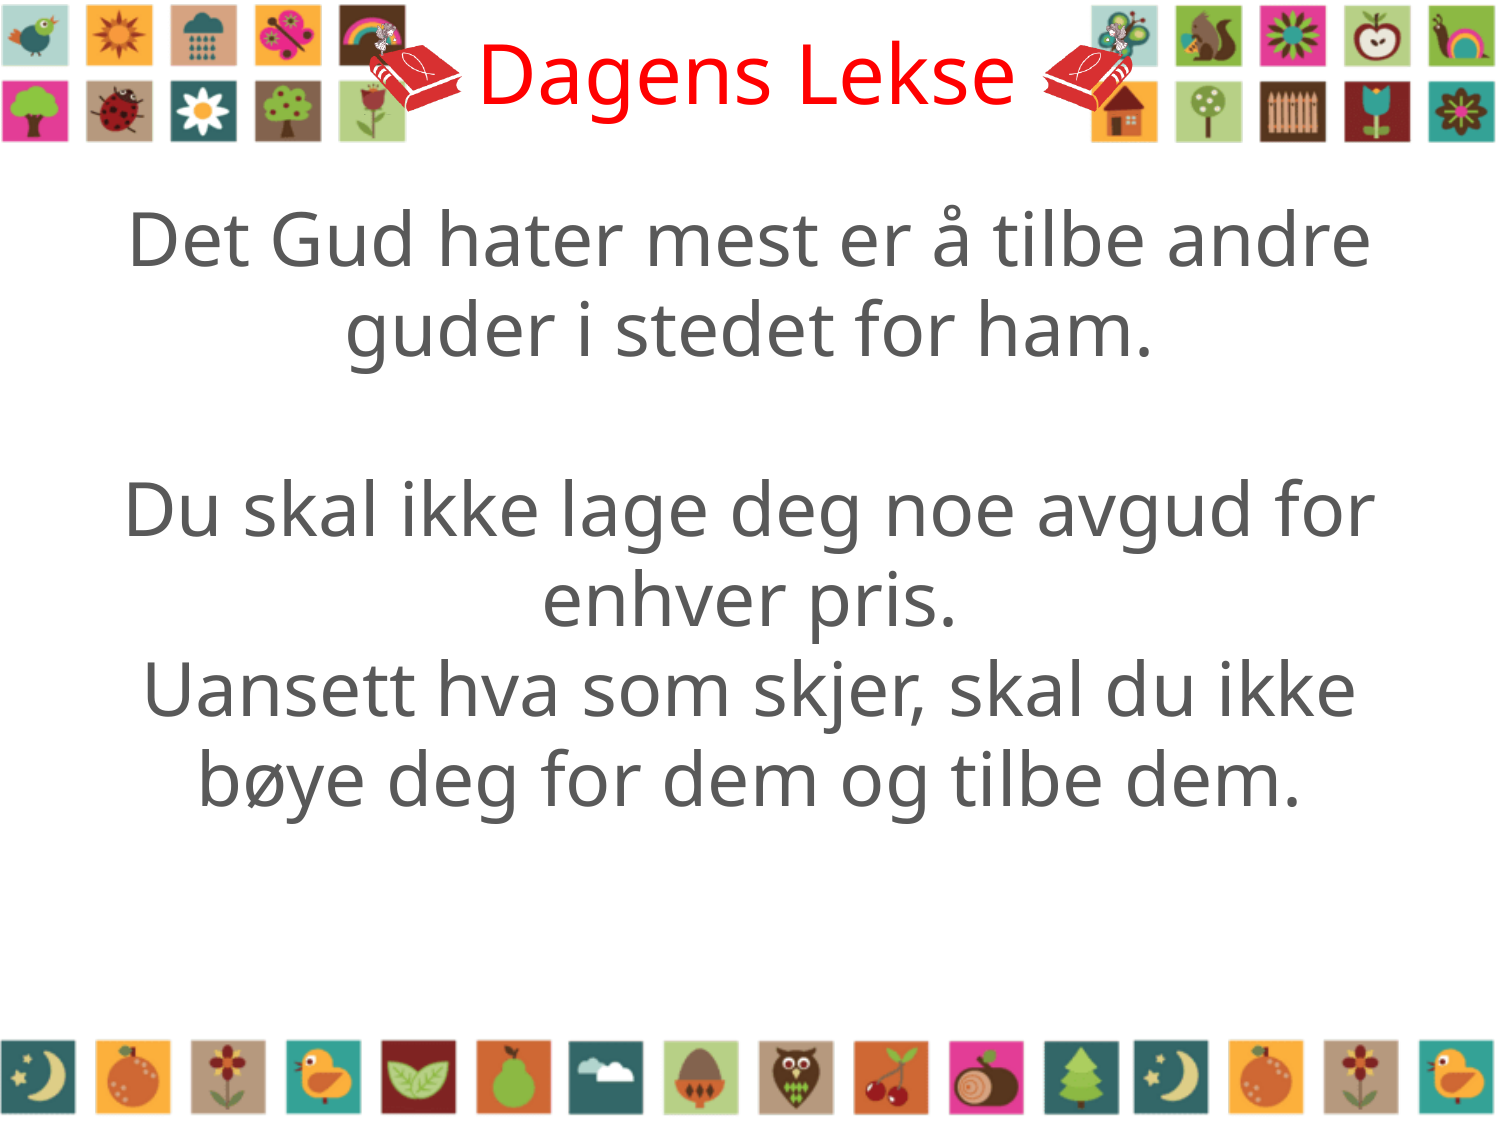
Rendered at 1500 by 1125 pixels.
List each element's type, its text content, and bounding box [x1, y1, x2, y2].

text_box Det Gud hater mest er å tilbe andre guder i stedet for ham. Du skal ikke lage deg noe avgud for enhver pris. Uansett hva som skjer, skal du ikke bøye deg for dem og tilbe dem. [76, 184, 1424, 920]
picture [0, 3, 494, 150]
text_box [0, 1028, 1500, 1118]
text_box Dagens Lekse [425, 13, 1078, 129]
picture [1011, 3, 1500, 150]
